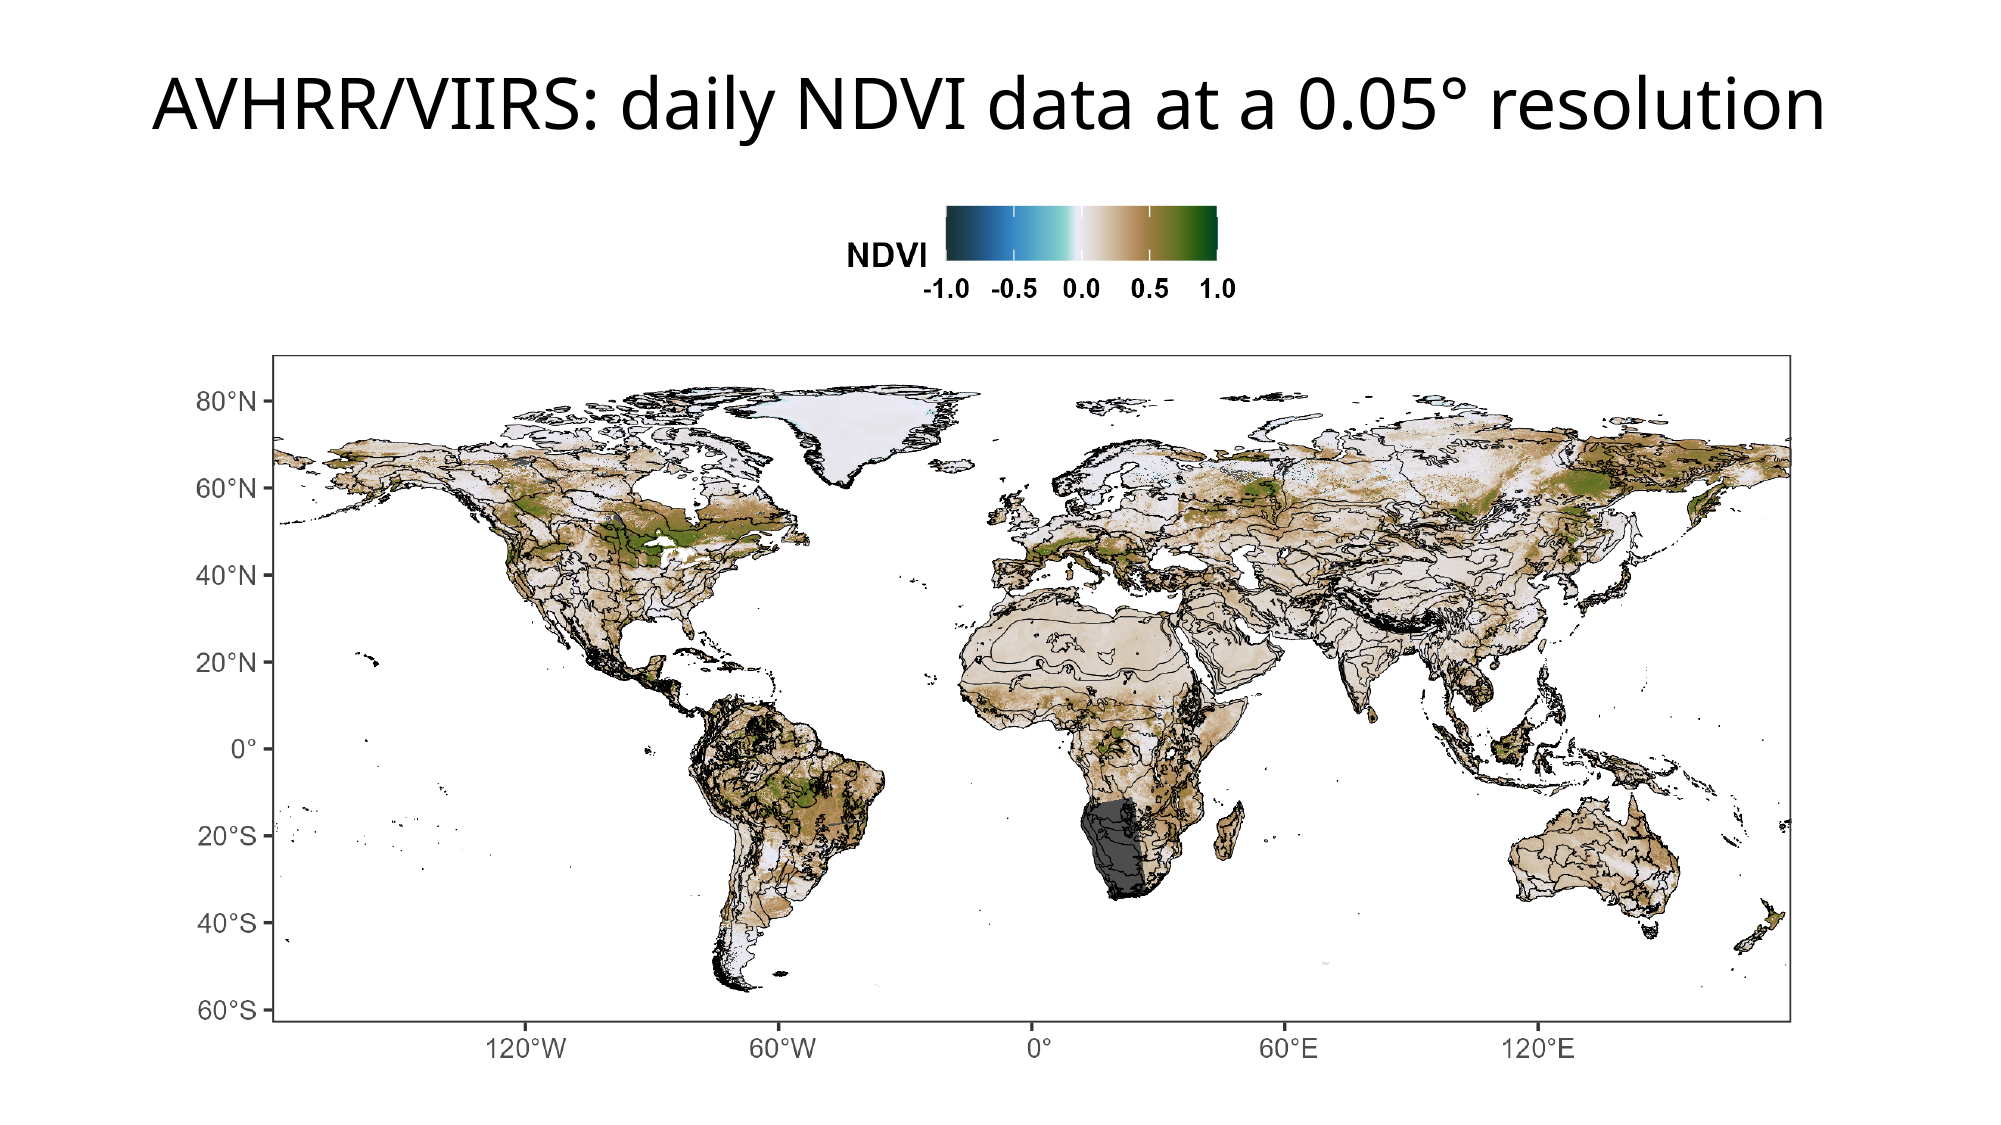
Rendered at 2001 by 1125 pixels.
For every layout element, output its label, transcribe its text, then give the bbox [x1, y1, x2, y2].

title AVHRR/VIIRS: daily NDVI data at a 0.05° resolution [137, 59, 1871, 154]
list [84, 170, 1902, 1080]
